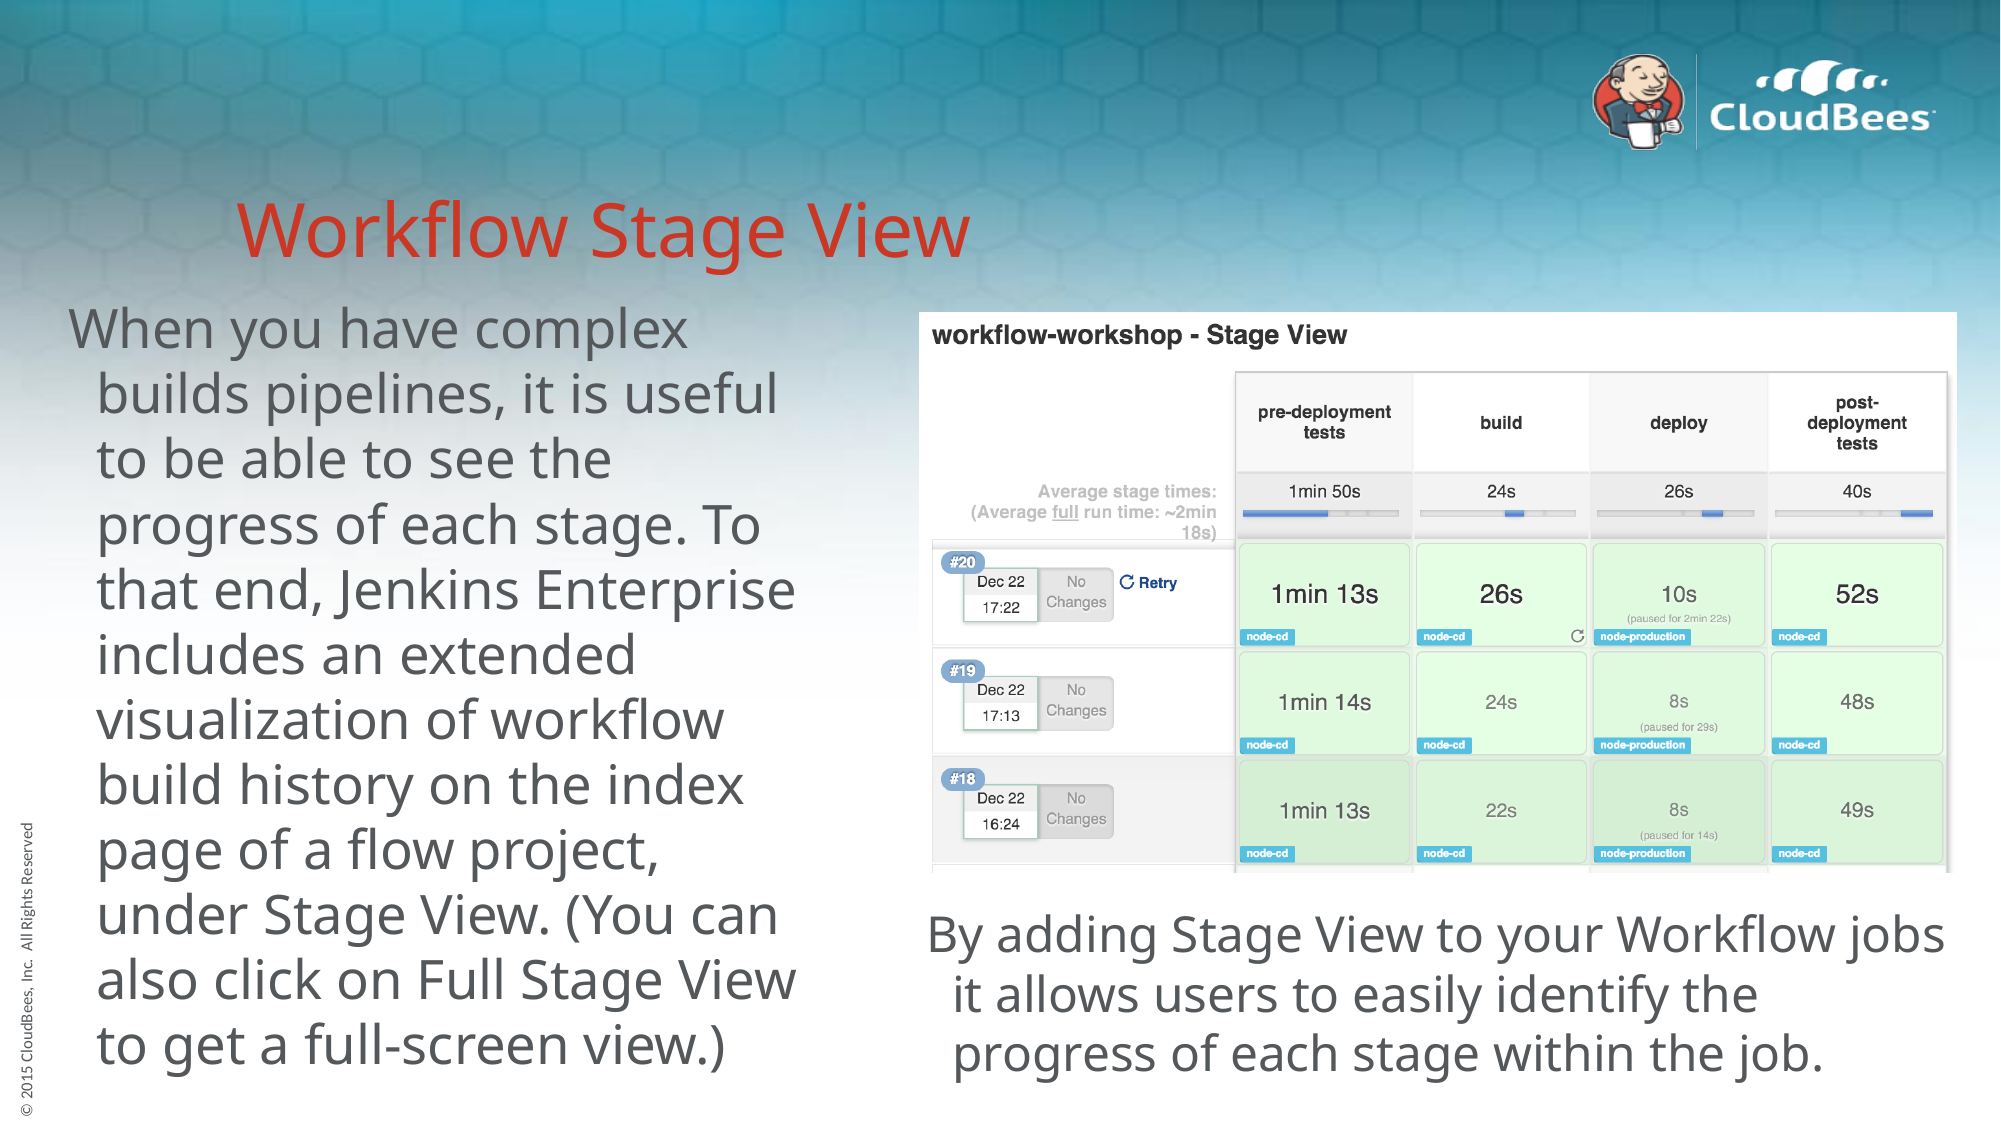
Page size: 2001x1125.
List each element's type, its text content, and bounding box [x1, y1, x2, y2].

picture [0, 0, 2001, 1125]
list When you have complex builds pipelines, it is useful to be able to see the progress of each stage. To that end, Jenkins Enterprise includes an extended visualization of workflow build history on the index page of a flow project, under Stage View. (You can also click on Full Stage View to get a full-screen view.) [52, 279, 842, 1082]
title Workflow Stage View [221, 64, 1260, 288]
text_box By adding Stage View to your Workflow jobs it allows users to easily identify the progress of each stage within the job. [911, 888, 1988, 1112]
